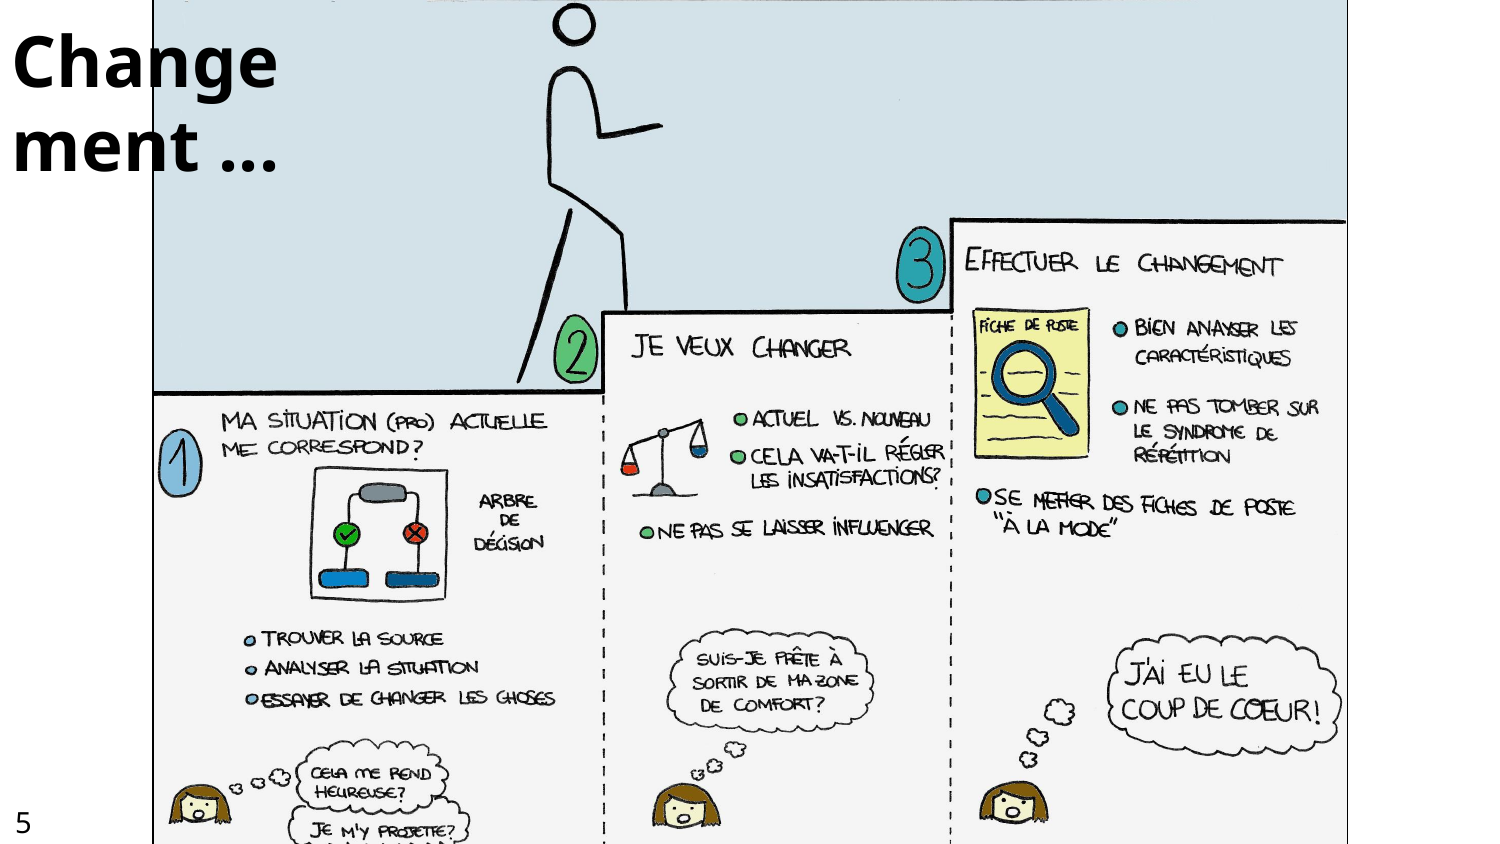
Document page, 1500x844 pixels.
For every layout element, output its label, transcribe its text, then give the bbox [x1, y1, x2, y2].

text_box 5 [0, 804, 85, 844]
title Changement ... [0, 1, 150, 89]
picture [153, 0, 1348, 844]
